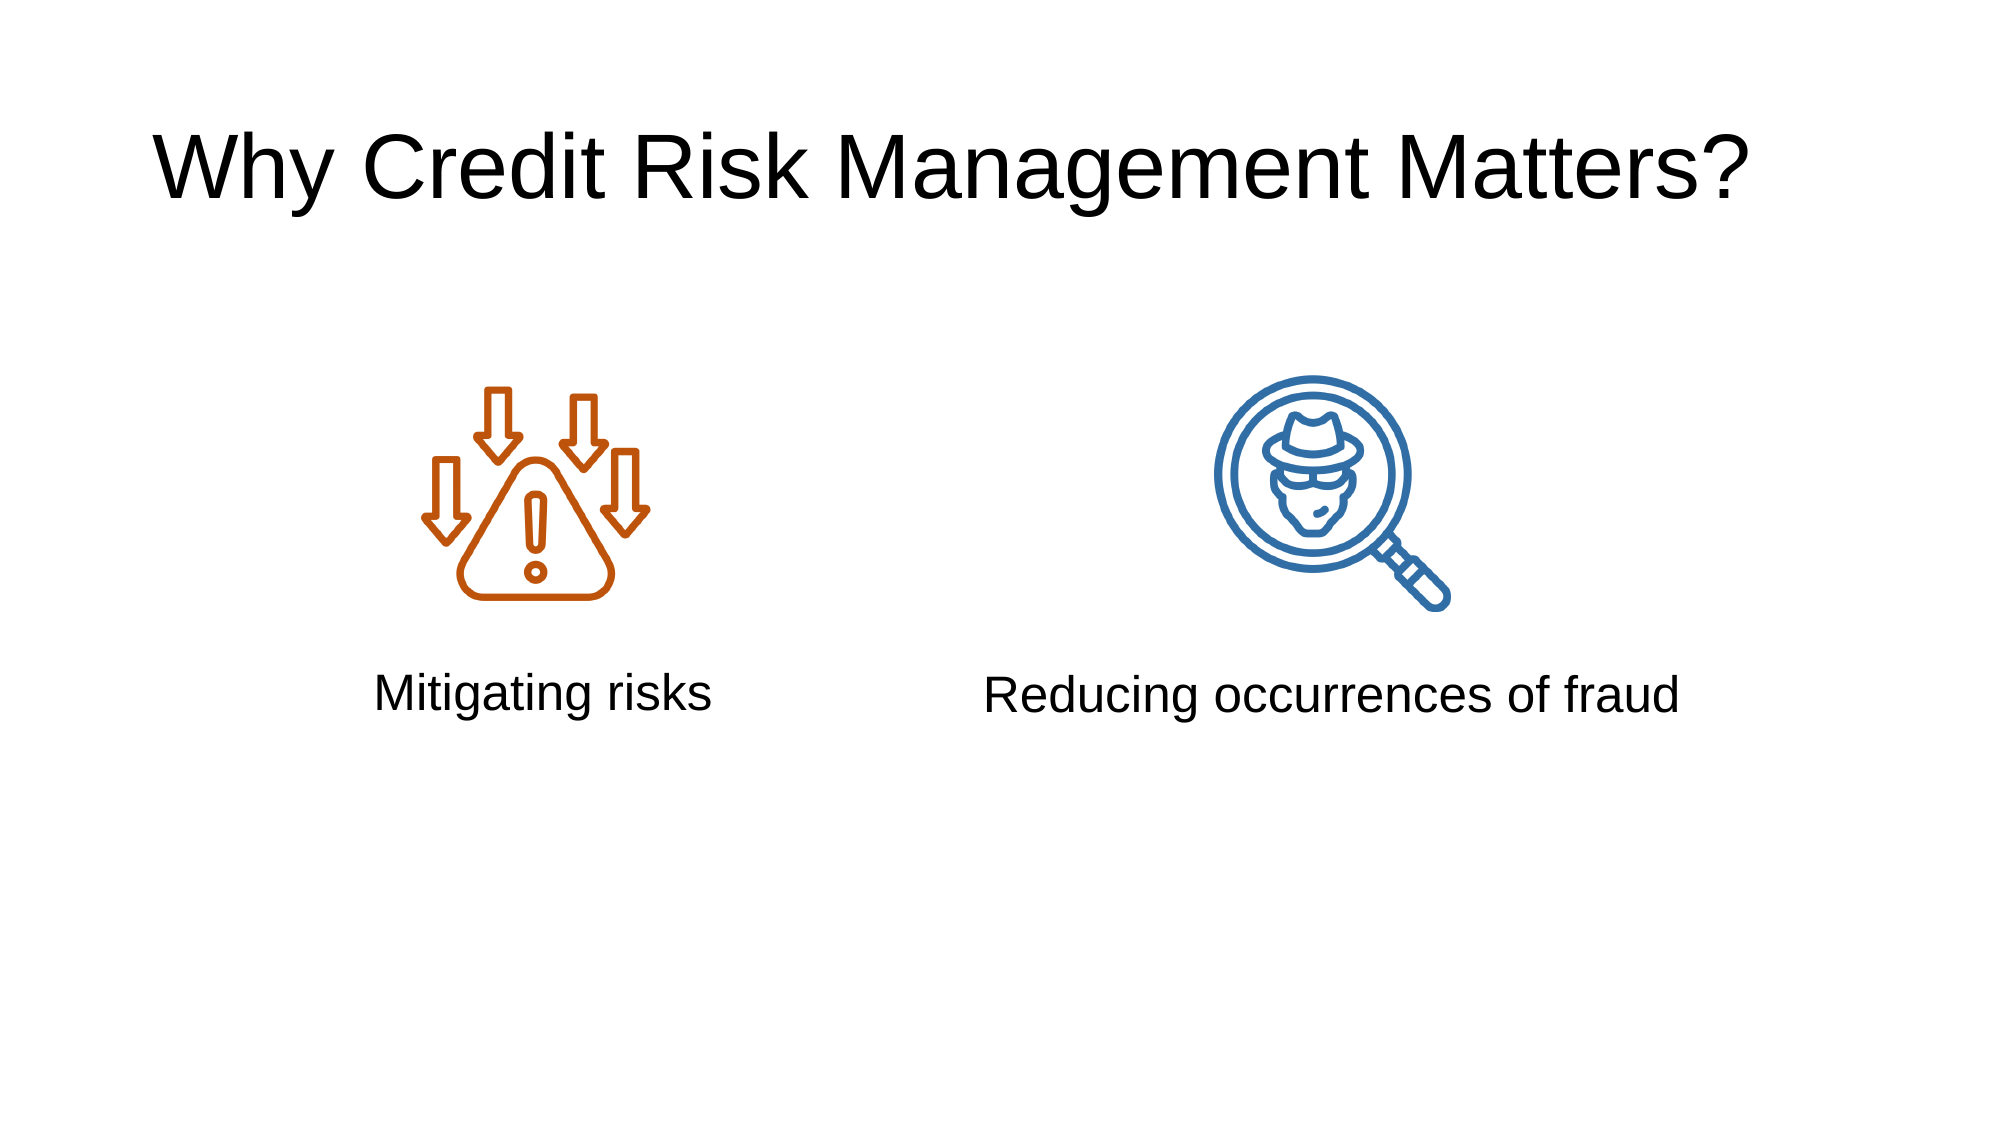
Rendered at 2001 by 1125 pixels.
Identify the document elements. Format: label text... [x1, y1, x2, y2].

picture [417, 375, 654, 612]
picture [1214, 375, 1451, 612]
list Reducing occurrences of fraud [967, 661, 1727, 744]
text_box Mitigating risks [358, 658, 753, 742]
title Why Credit Risk Management Matters? [137, 59, 1863, 278]
